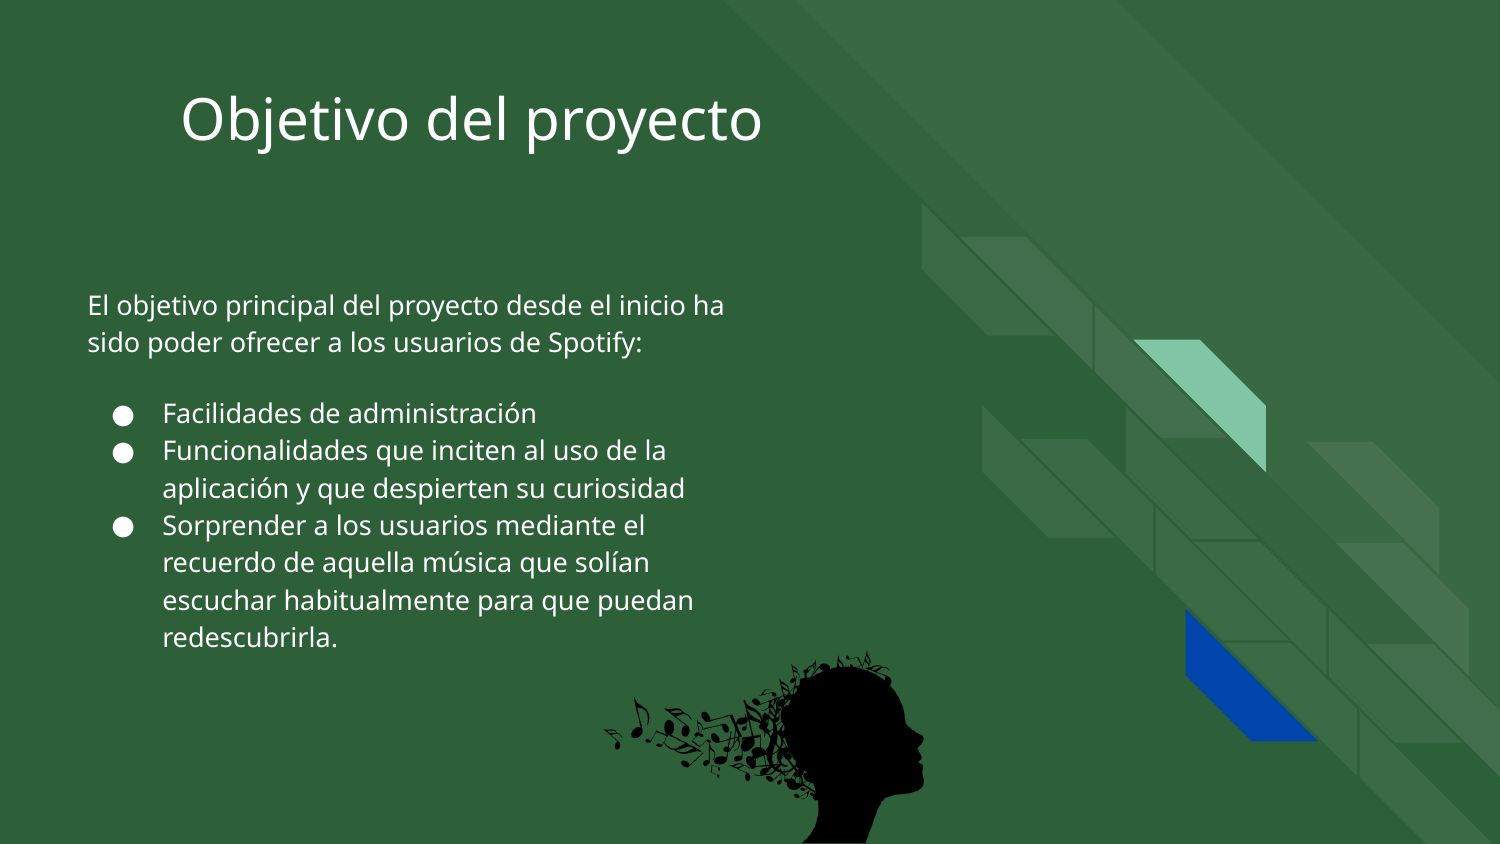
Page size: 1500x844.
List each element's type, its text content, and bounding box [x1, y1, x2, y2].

list El objetivo principal del proyecto desde el inicio ha sido poder ofrecer a los usuarios de Spotify: Facilidades de administración Funcionalidades que inciten al uso de la aplicación y que despierten su curiosidad Sorprender a los usuarios mediante el recuerdo de aquella música que solían escuchar habitualmente para que puedan redescubrirla. [72, 268, 781, 656]
title Objetivo del proyecto [165, 0, 1149, 235]
picture [591, 574, 936, 844]
